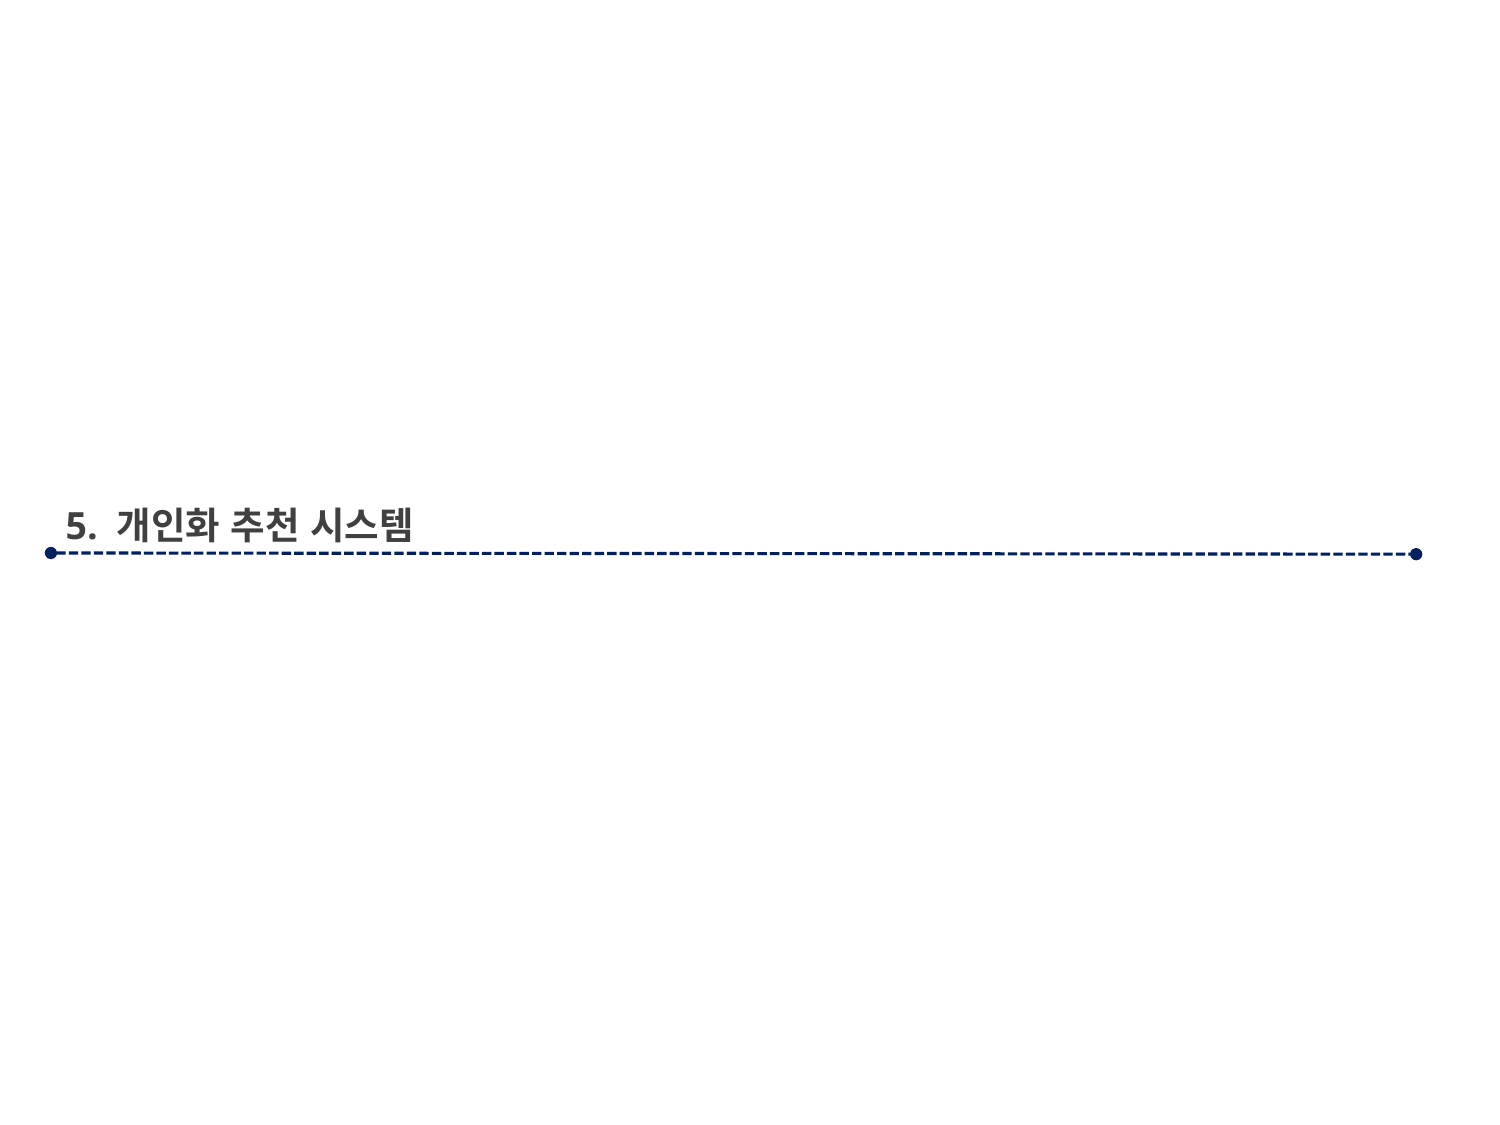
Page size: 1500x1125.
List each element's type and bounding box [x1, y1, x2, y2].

text_box [50, 494, 1417, 556]
